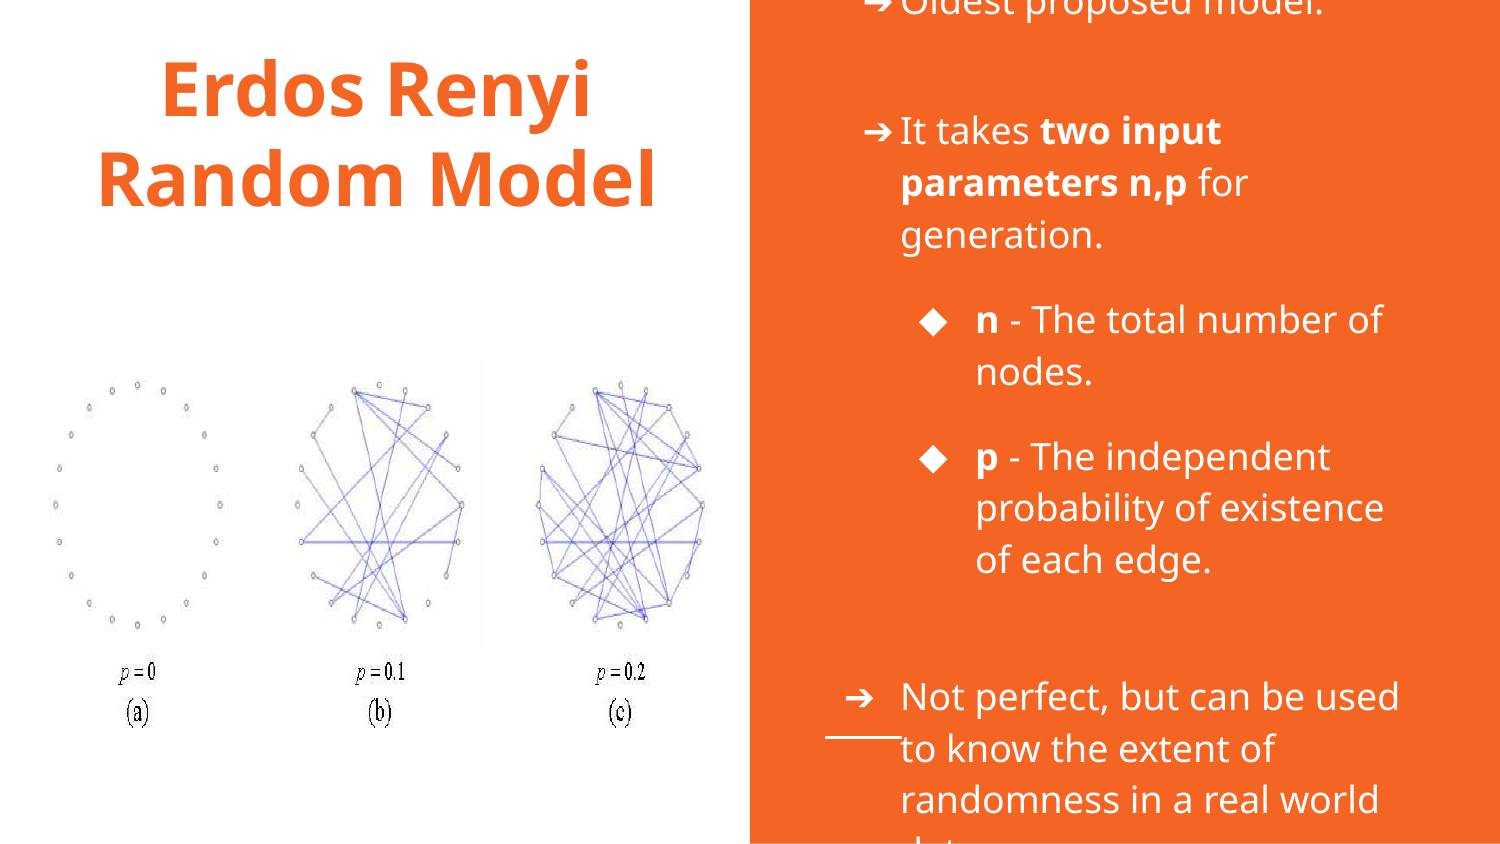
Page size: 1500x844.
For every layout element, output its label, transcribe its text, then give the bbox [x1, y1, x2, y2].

title Erdos Renyi Random Model [45, 20, 709, 237]
list Oldest proposed model. It takes two input parameters n,p for generation. n - The total number of nodes. p - The independent probability of existence of each edge. Not perfect, but can be used to know the extent of randomness in a real world data. [810, 118, 1440, 725]
picture [21, 345, 743, 744]
